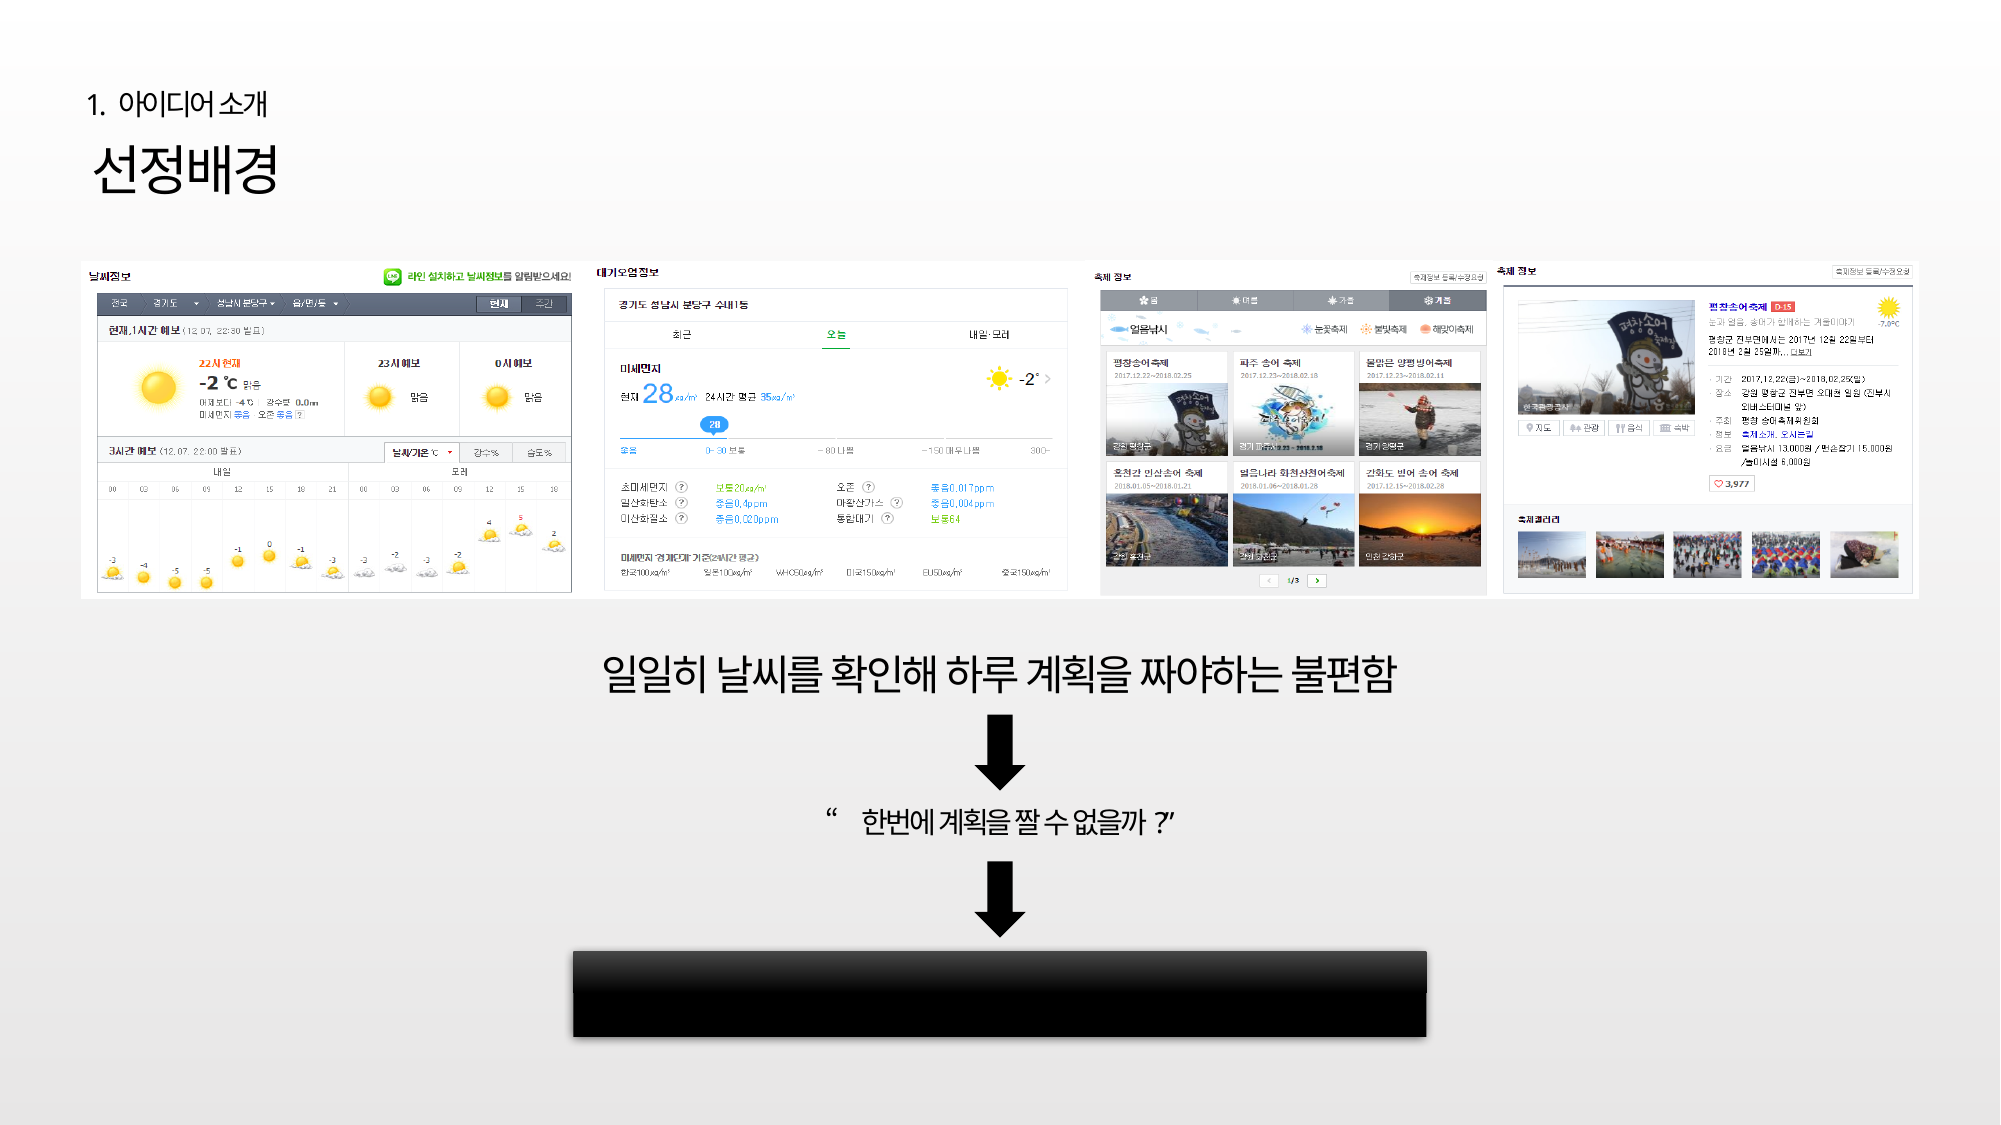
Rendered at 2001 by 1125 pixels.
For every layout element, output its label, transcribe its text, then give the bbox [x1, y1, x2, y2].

text_box 무료한 하루를 채워줄 반짝이는 기획 [573, 951, 1427, 1037]
text_box 1. 아이디어 소개 [70, 78, 285, 129]
text_box [974, 714, 1026, 791]
text_box “한번에 계획을 짤 수 없을까?” [573, 796, 1427, 847]
text_box 선정배경 [76, 129, 297, 209]
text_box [80, 260, 1919, 599]
text_box 일일히 날씨를 확인해 하루 계획을 짜야하는 불편함 [573, 641, 1427, 706]
text_box [974, 861, 1026, 938]
